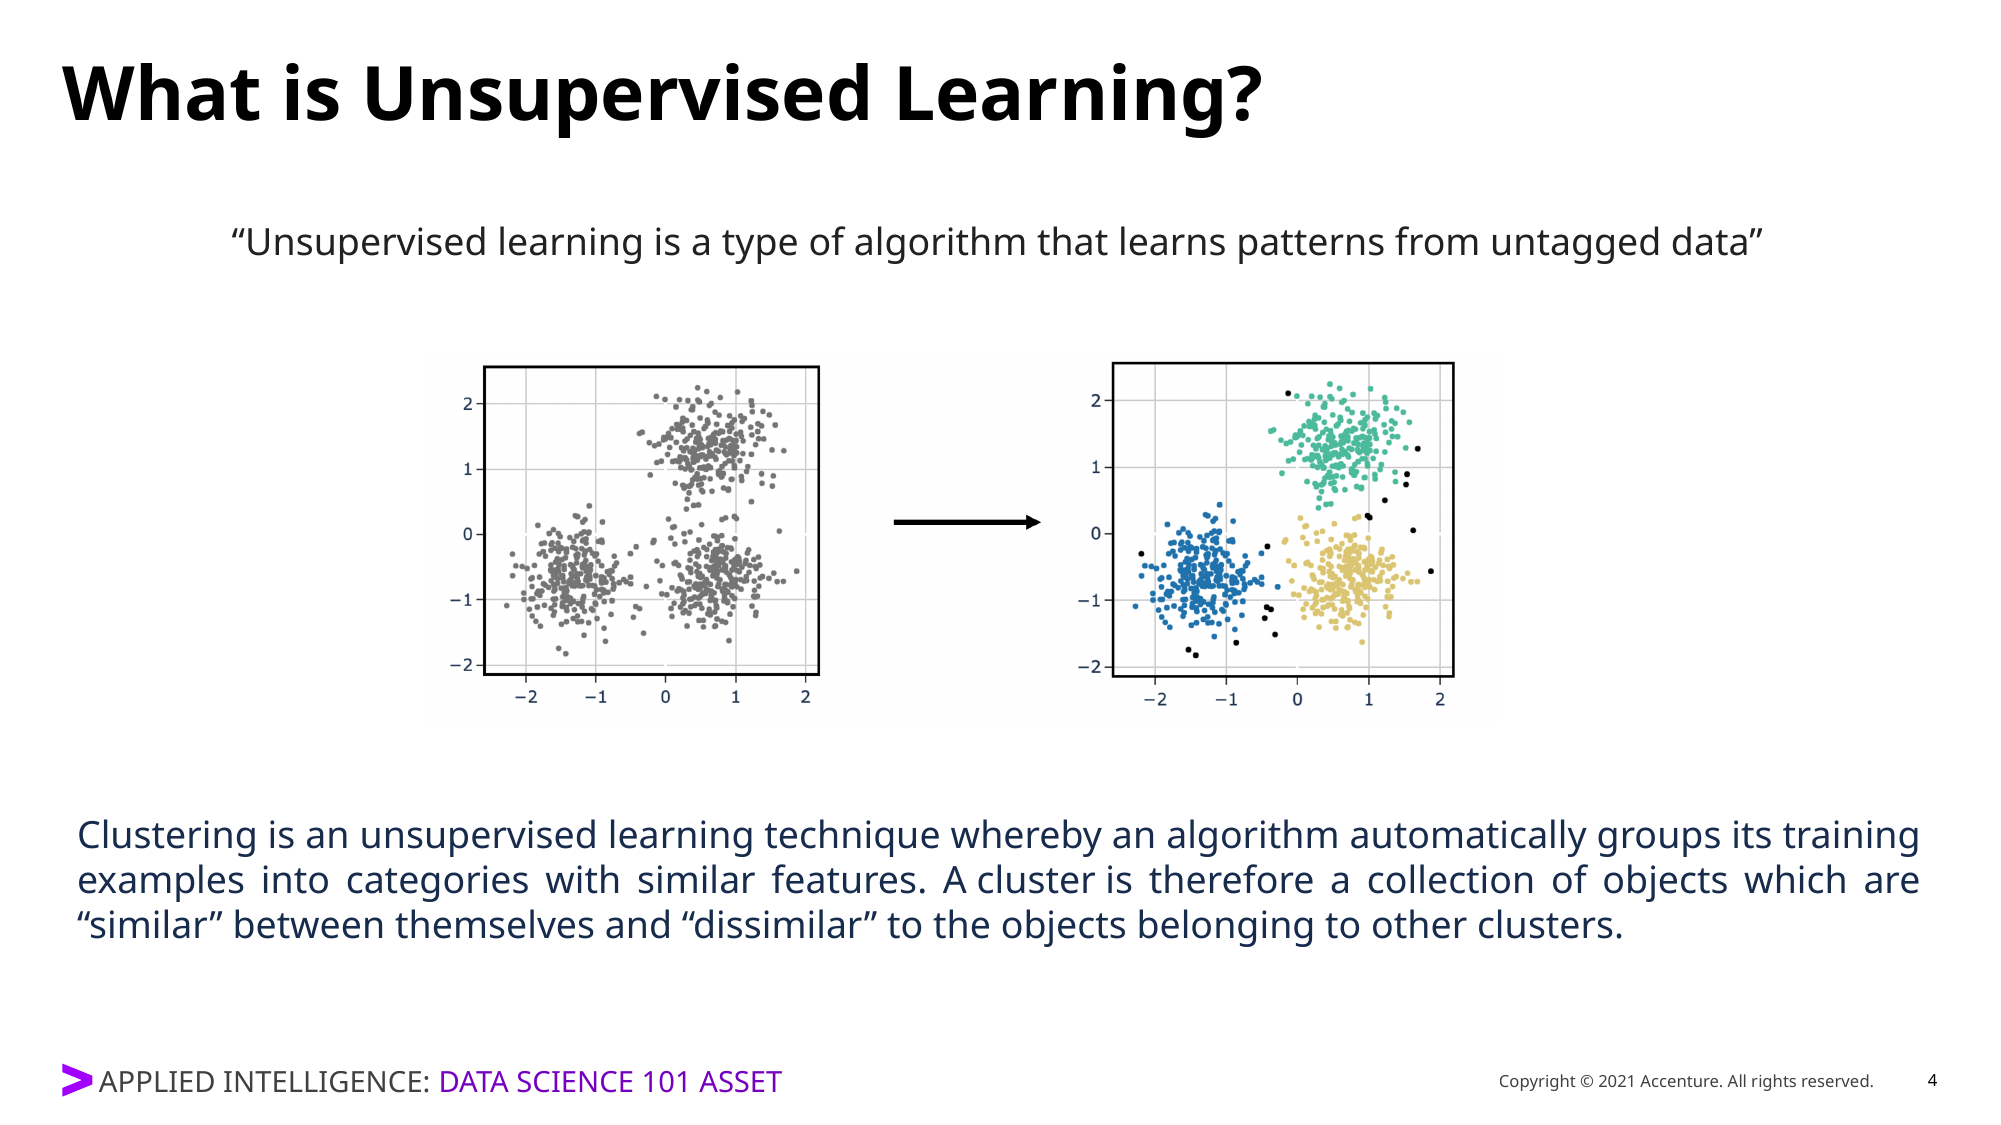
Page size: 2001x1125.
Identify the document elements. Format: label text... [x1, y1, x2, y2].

text_box “Unsupervised learning is a type of algorithm that learns patterns from untagged data” [216, 210, 1852, 271]
footer Copyright © 2021 Accenture. All rights reserved. [1200, 1064, 1875, 1097]
slide_number 4 [1883, 1064, 1938, 1098]
text_box Clustering is an unsupervised learning technique whereby an algorithm automatically groups its training examples into categories with similar features. A cluster is therefore a collection of objects which are “similar” between themselves and “dissimilar” to the objects belonging to other clusters. [62, 803, 1938, 954]
picture [425, 350, 1500, 725]
title What is Unsupervised Learning? [62, 62, 1938, 225]
